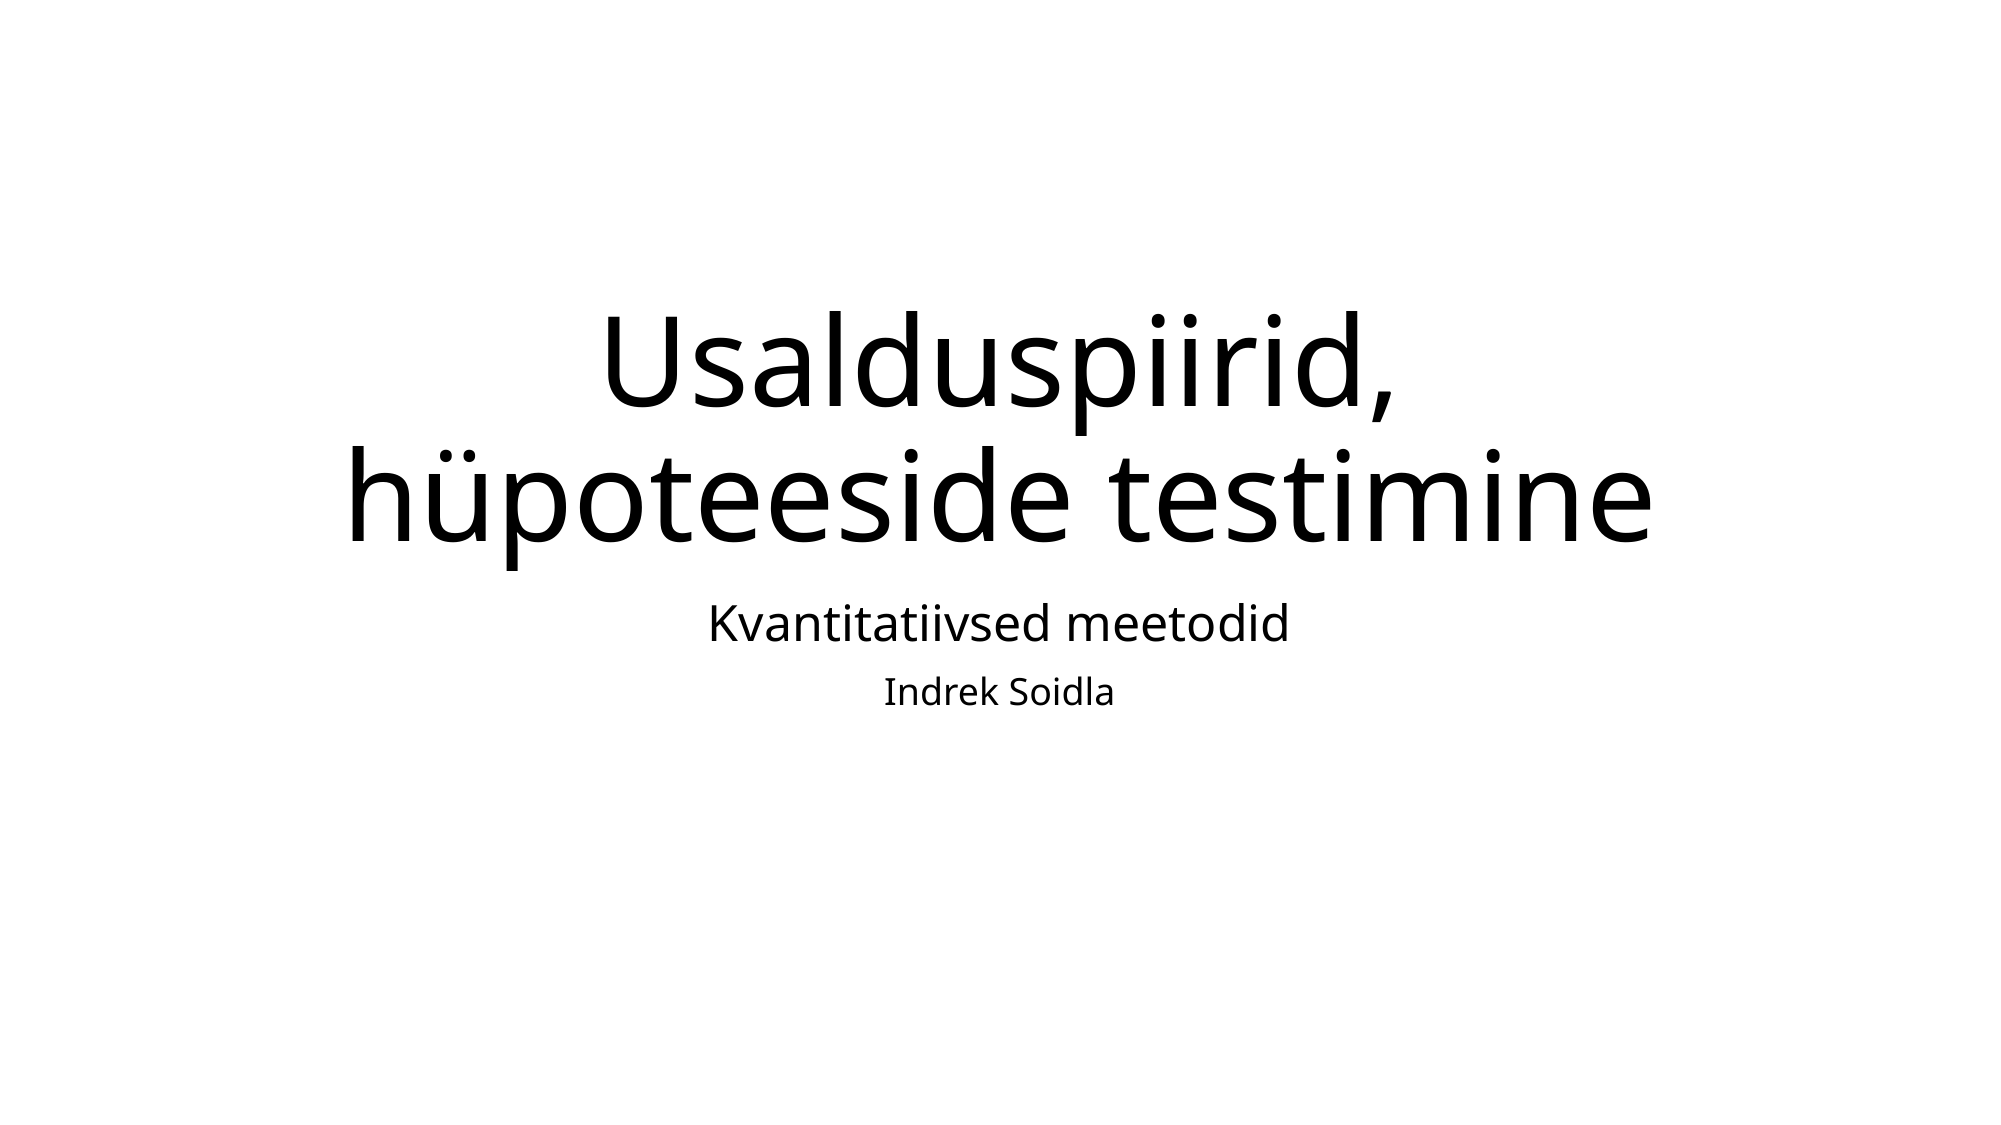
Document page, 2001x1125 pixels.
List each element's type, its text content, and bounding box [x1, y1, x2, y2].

title Usalduspiirid, hüpoteeside testimine [249, 184, 1750, 576]
subtitle Kvantitatiivsed meetodid Indrek Soidla [249, 590, 1750, 863]
